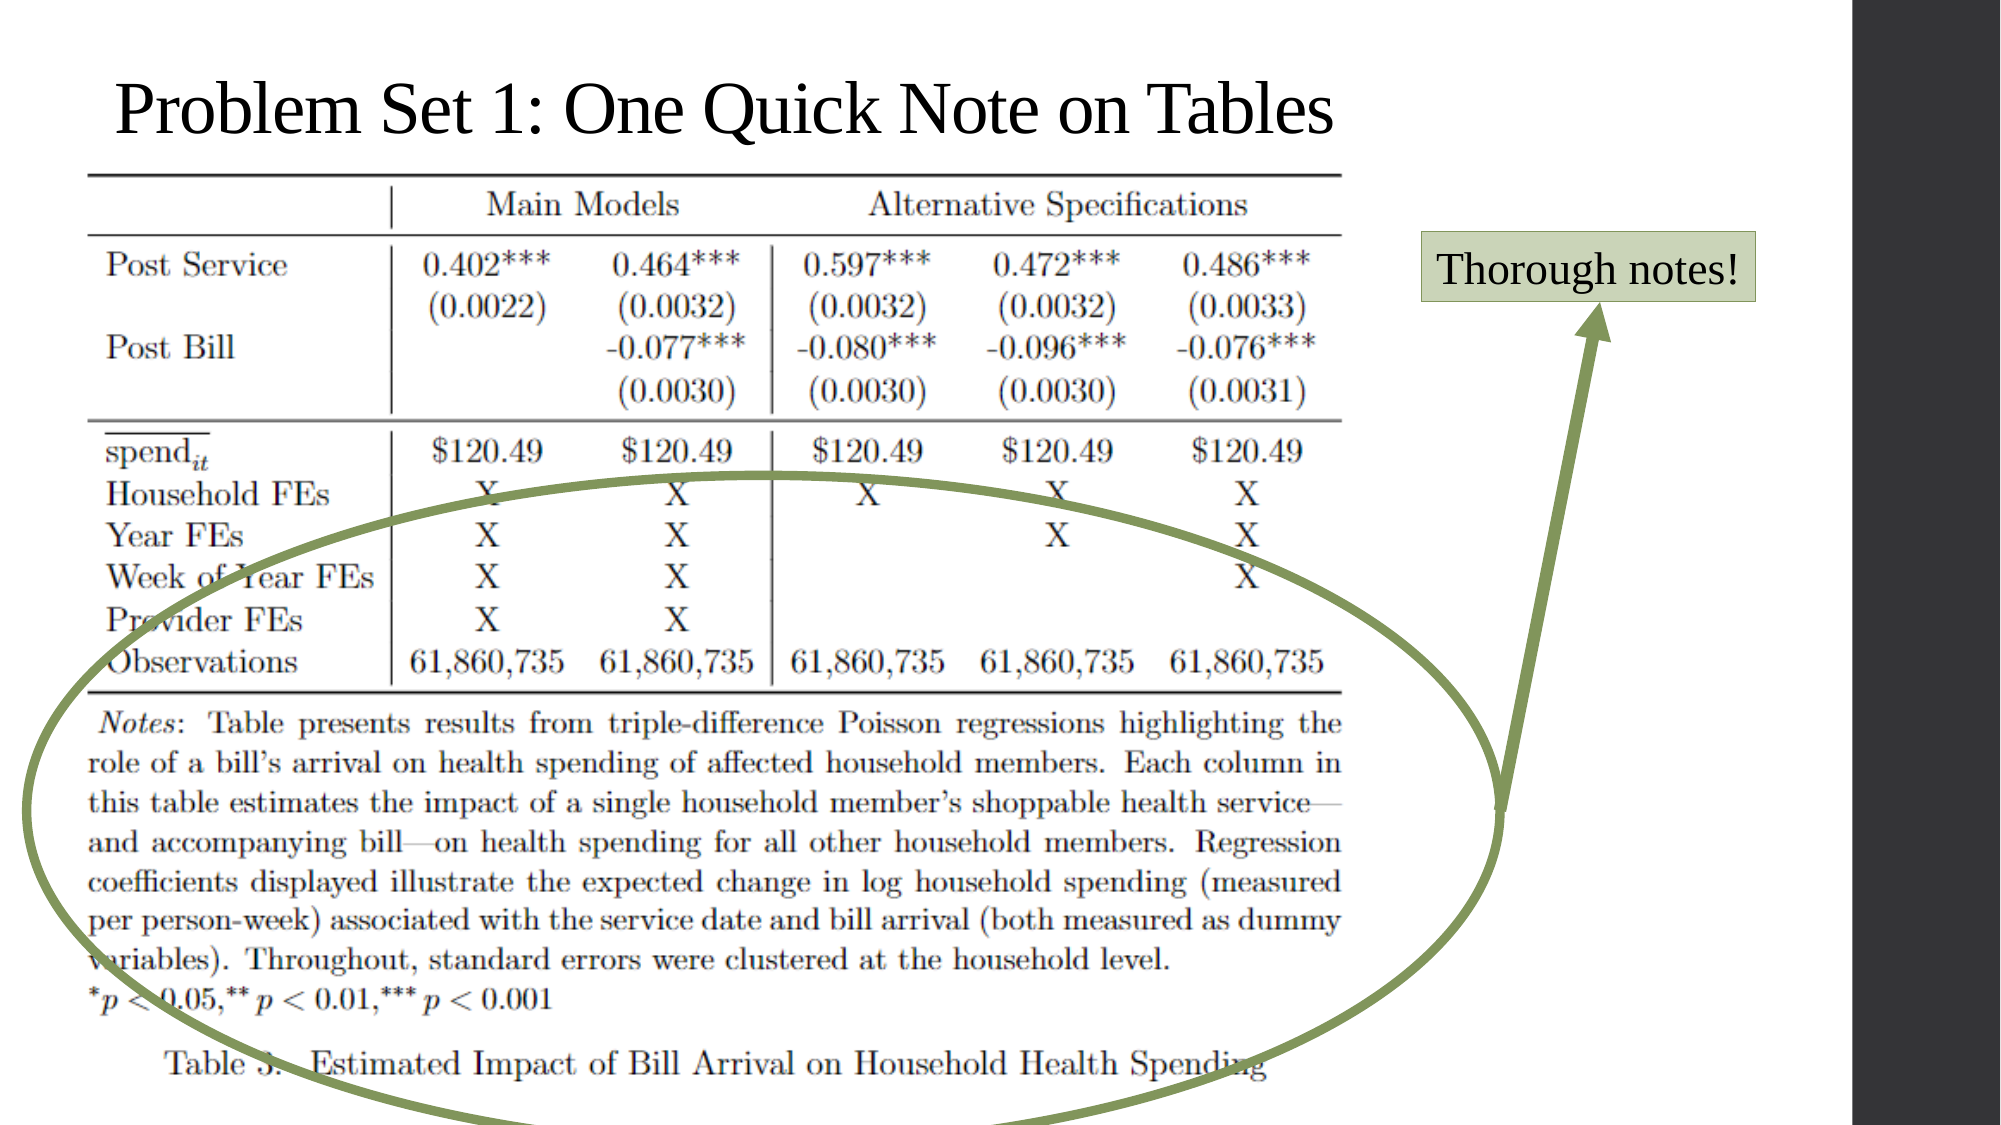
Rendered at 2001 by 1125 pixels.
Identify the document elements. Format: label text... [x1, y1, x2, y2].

text_box [425, 1110, 1102, 1125]
text_box Thorough notes! [1421, 231, 1756, 302]
text_box [1382, 627, 1501, 995]
picture [49, 157, 1376, 1099]
text_box [25, 742, 41, 880]
text_box Problem Set 1: One Quick Note on Tables [99, 55, 1813, 158]
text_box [1499, 301, 1601, 812]
